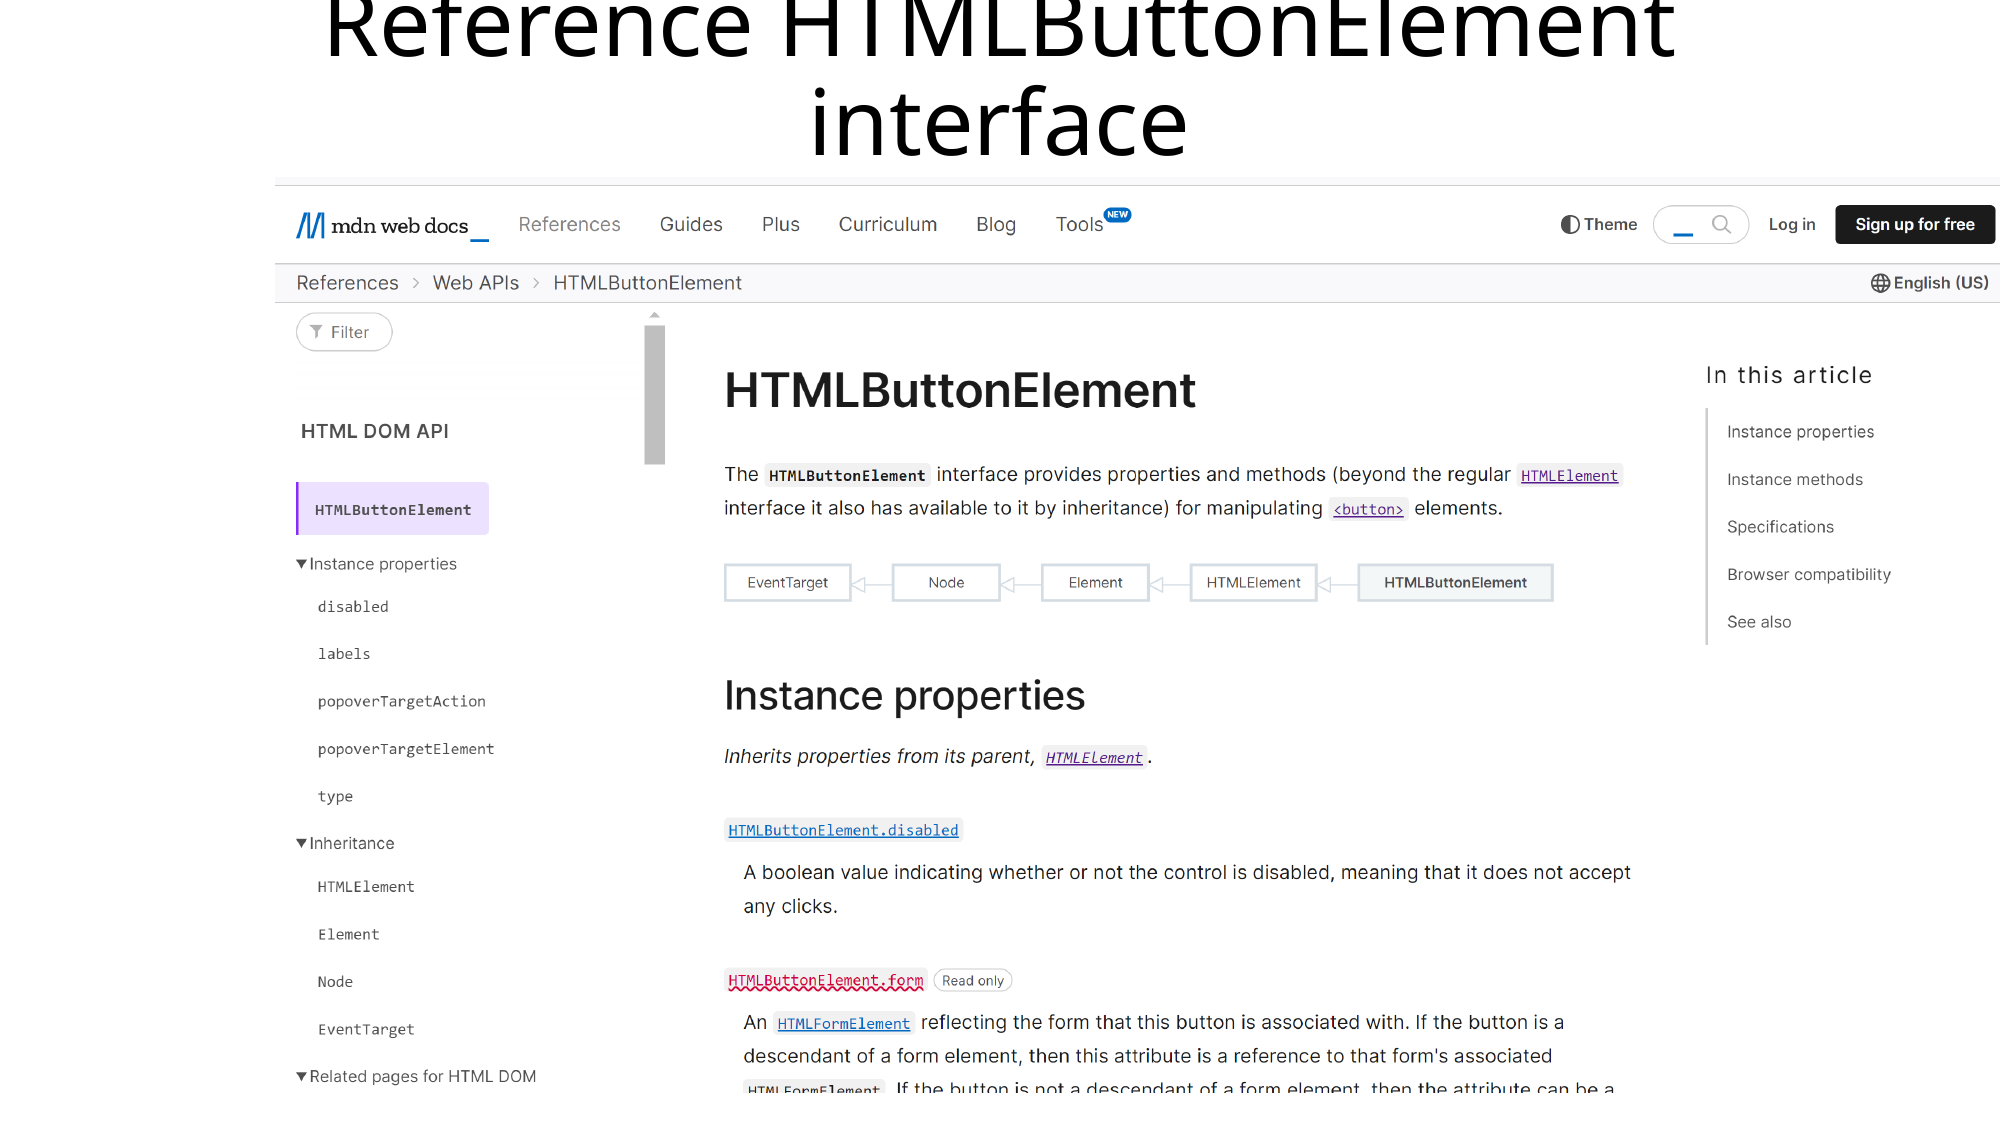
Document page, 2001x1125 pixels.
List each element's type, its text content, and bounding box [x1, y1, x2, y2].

title Reference HTMLButtonElement interface [137, 0, 1863, 152]
picture [274, 177, 2000, 1093]
